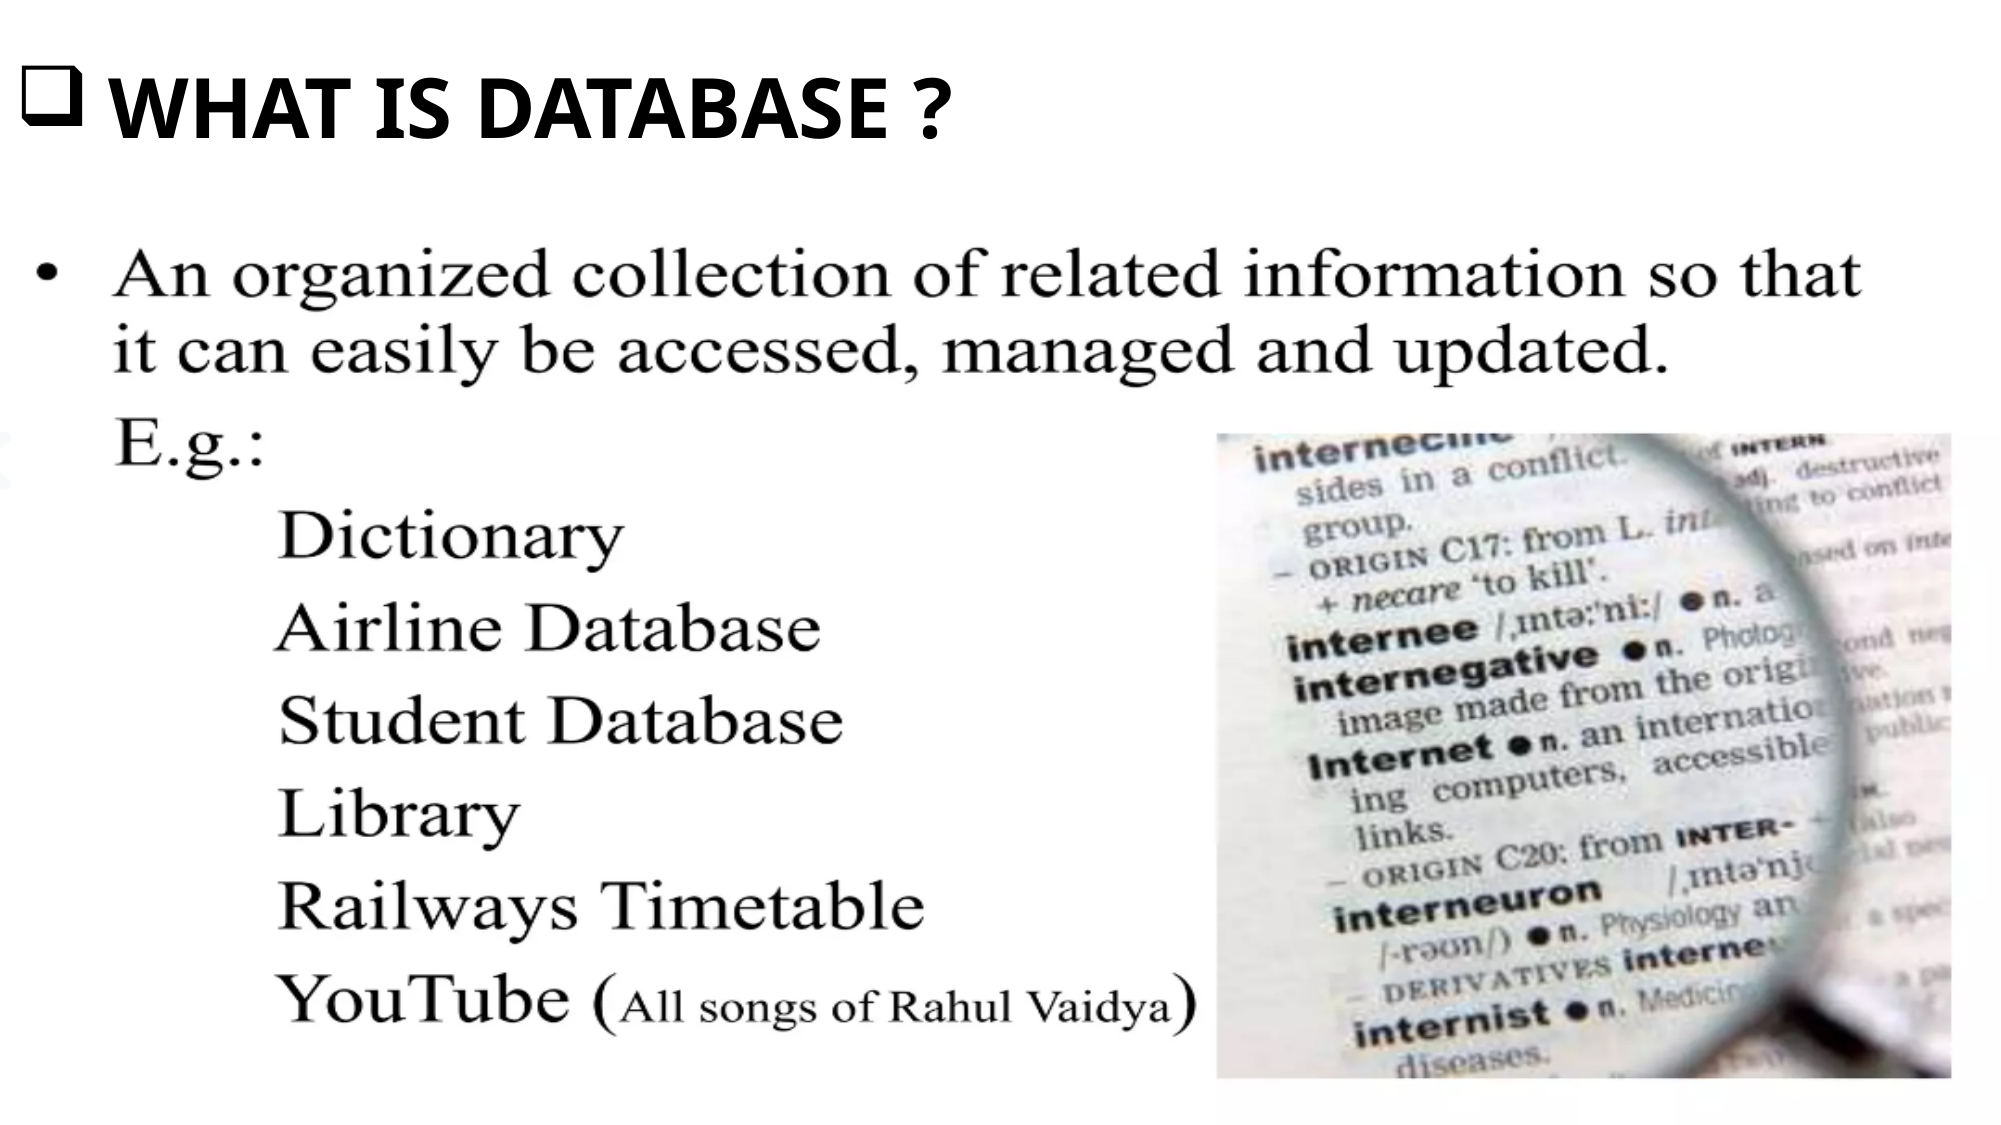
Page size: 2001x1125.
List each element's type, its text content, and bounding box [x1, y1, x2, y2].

picture [0, 205, 2000, 1125]
title WHAT IS DATABASE ? [0, 3, 1084, 205]
